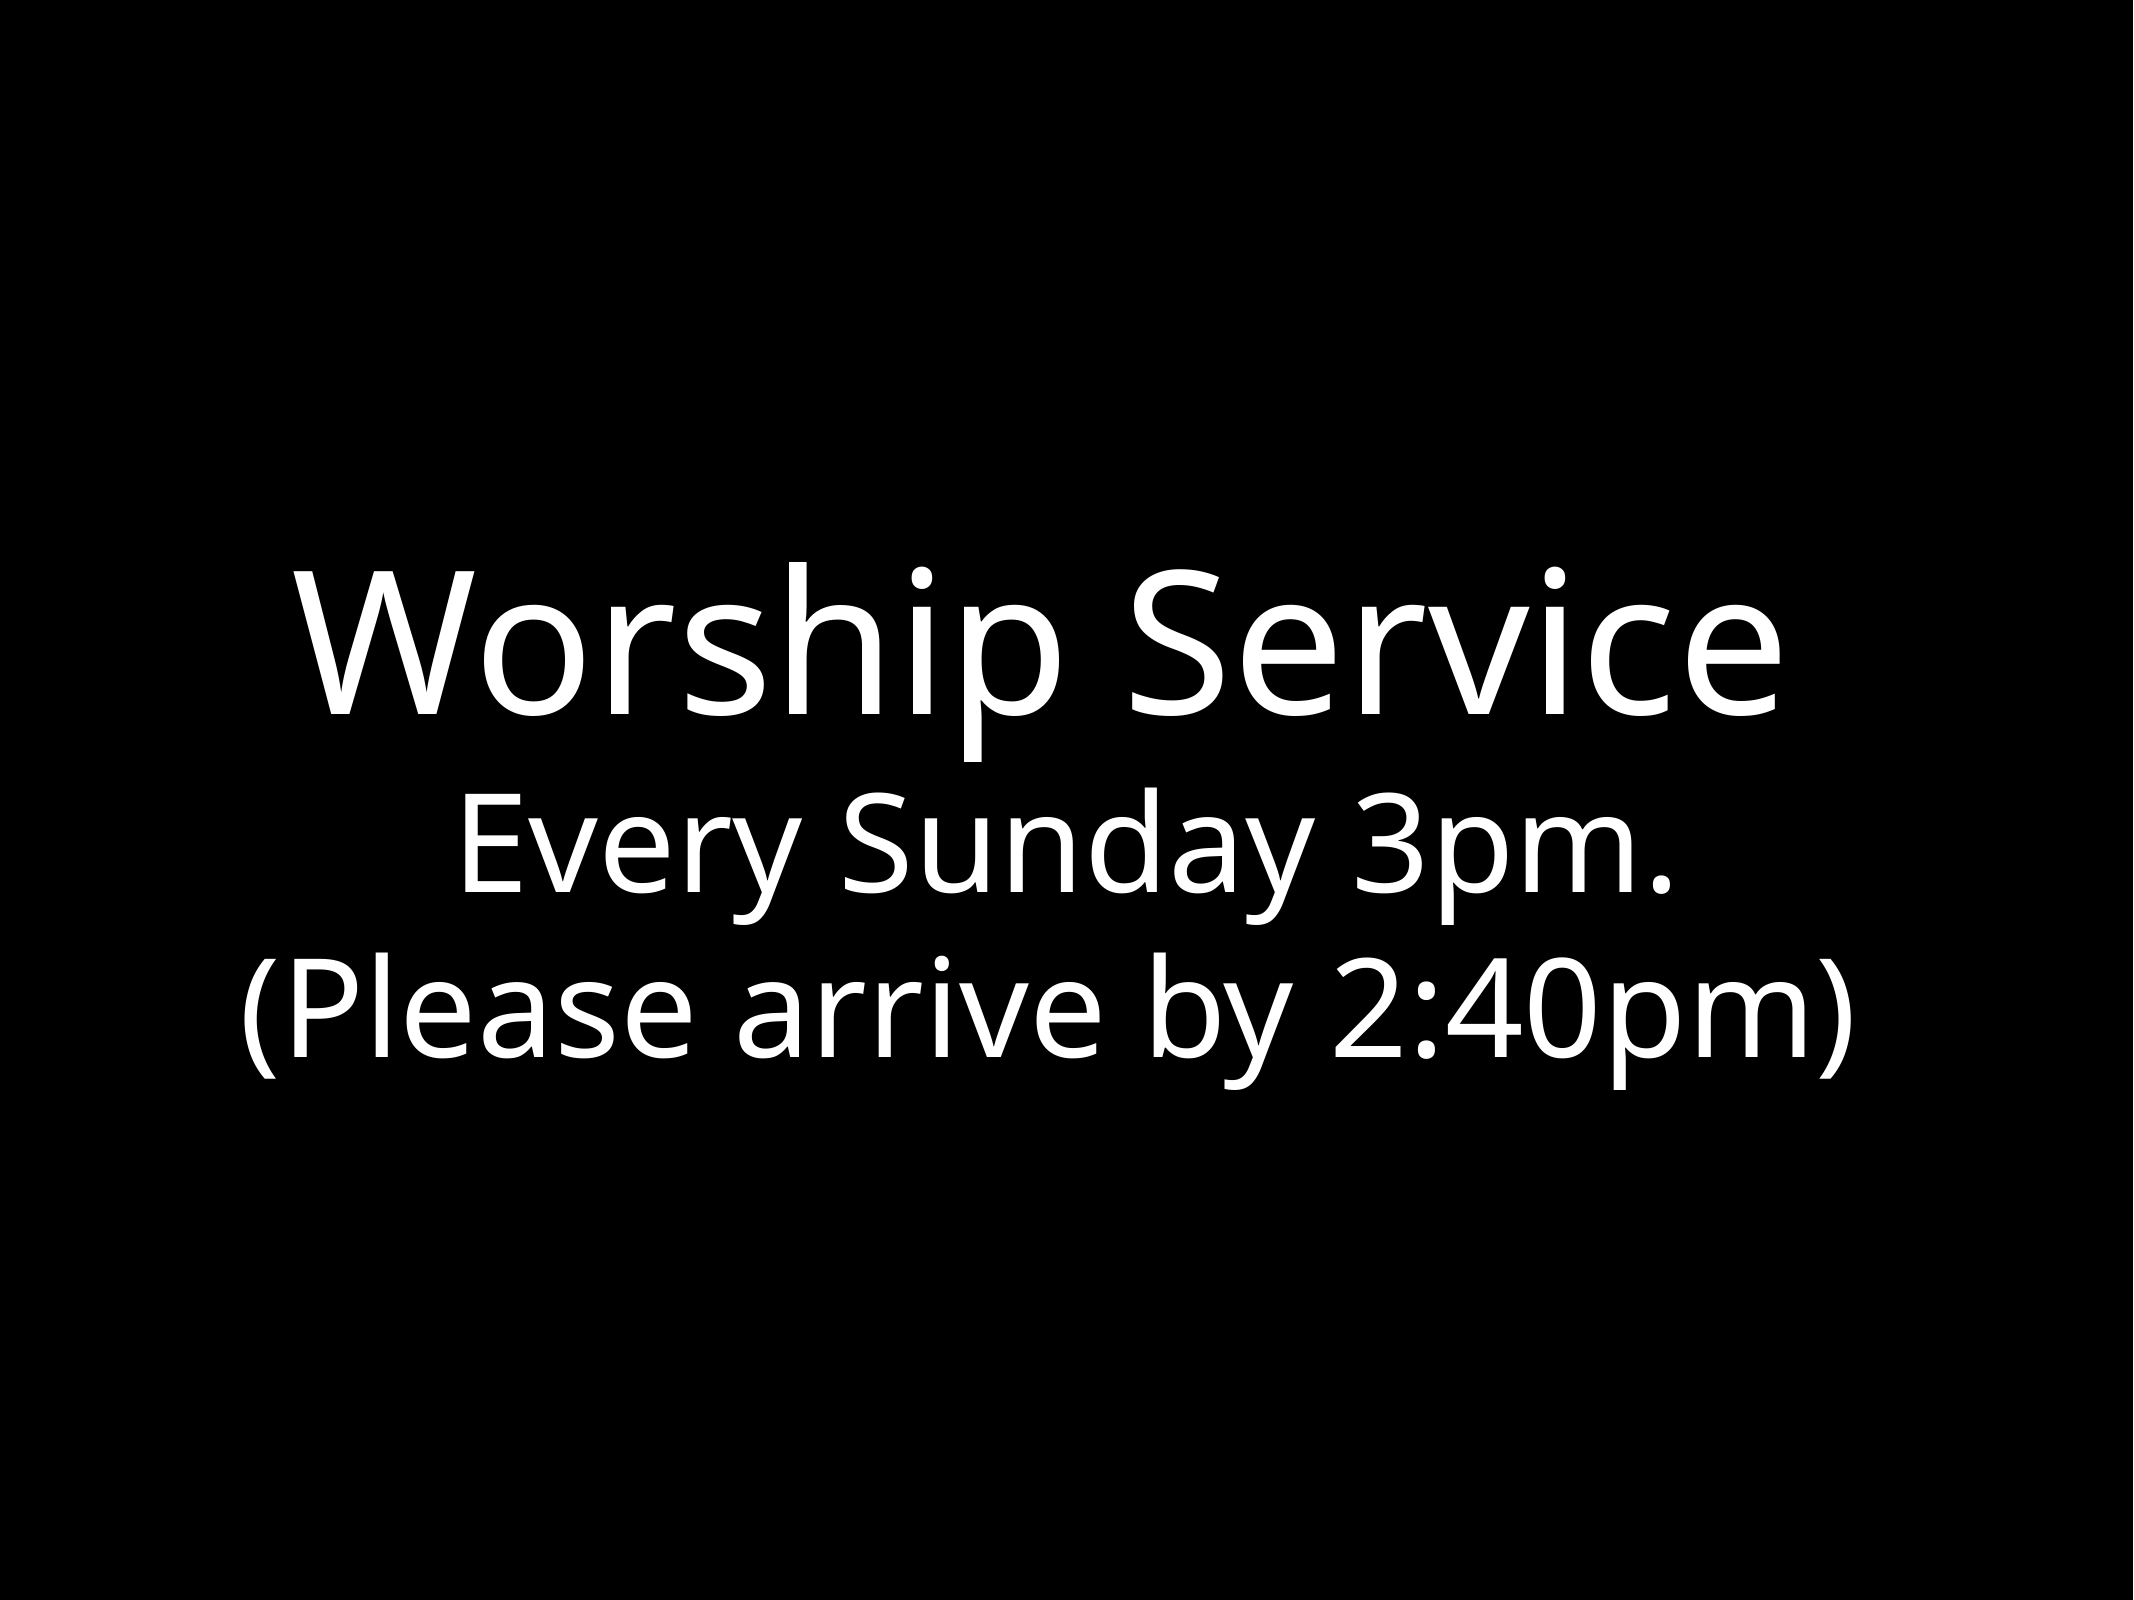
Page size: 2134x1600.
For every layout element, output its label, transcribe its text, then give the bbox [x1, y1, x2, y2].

text_box Worship Service Every Sunday 3pm. (Please arrive by 2:40pm) [231, 506, 1902, 1094]
